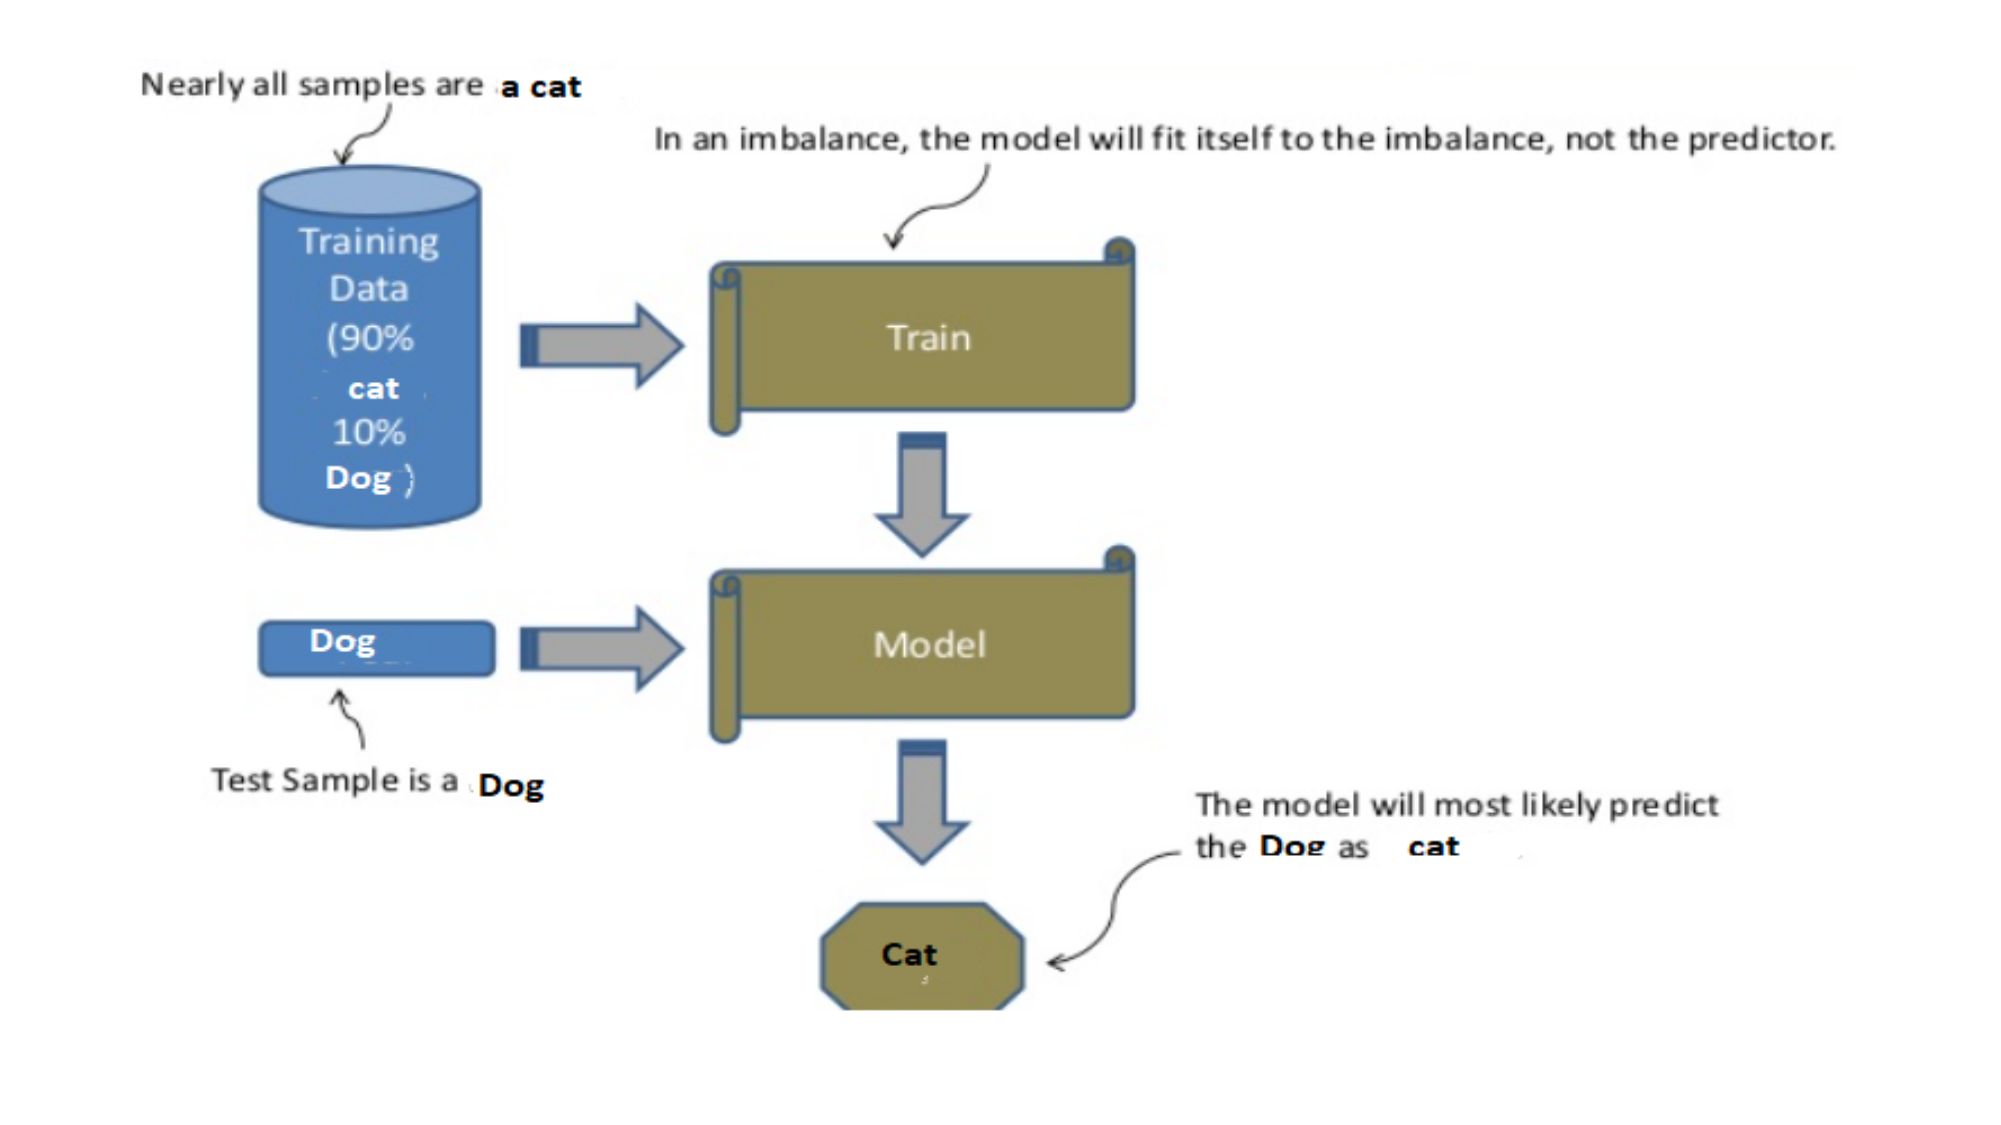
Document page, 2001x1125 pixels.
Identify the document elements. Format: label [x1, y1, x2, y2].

picture [125, 59, 1863, 1025]
